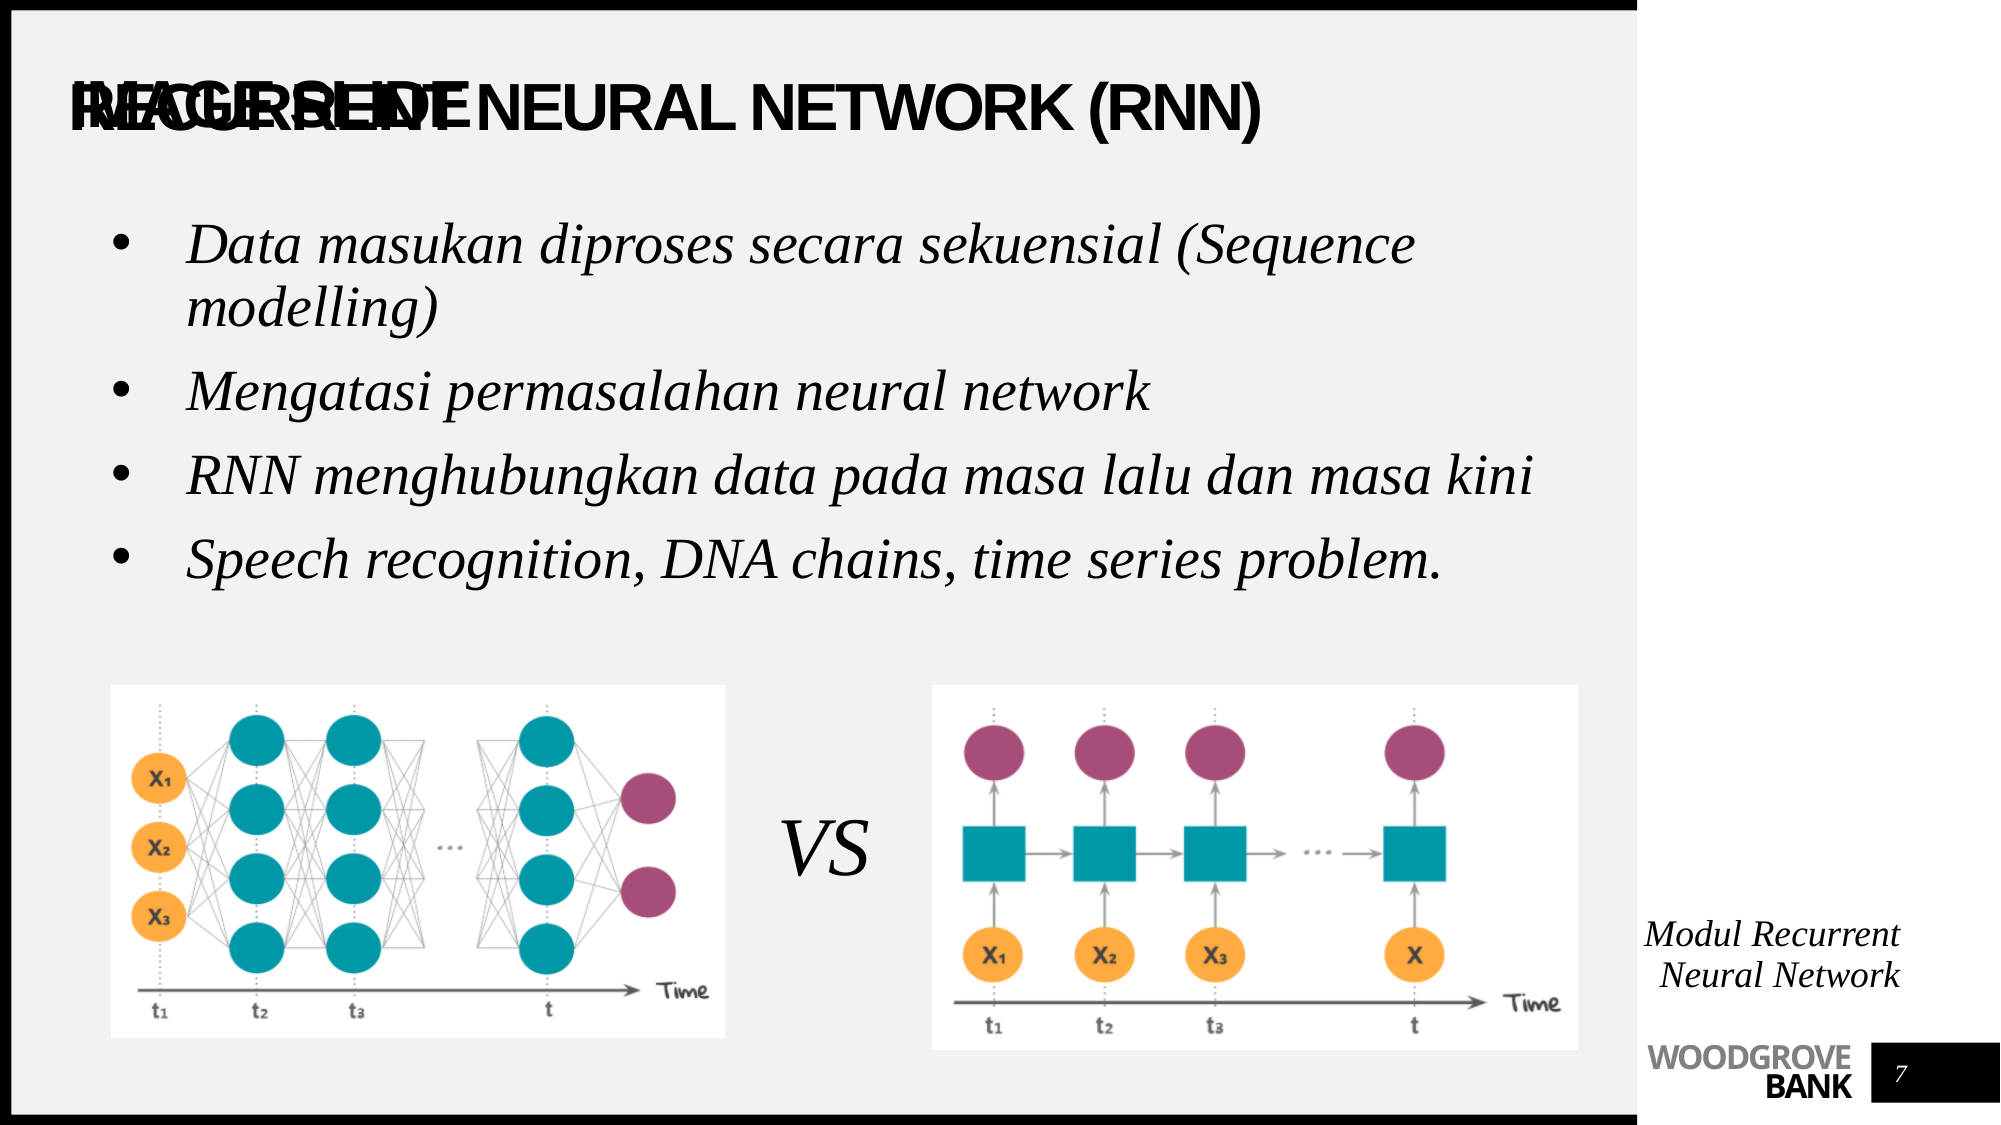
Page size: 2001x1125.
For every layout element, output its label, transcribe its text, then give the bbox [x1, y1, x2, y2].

picture [111, 685, 725, 1038]
picture [932, 685, 1578, 1050]
list Modul Recurrent Neural Network [1567, 877, 1901, 1057]
text_box VS [725, 713, 871, 894]
title Image SLide [70, 70, 1580, 142]
text_box Recurrent neural network (RNN) [68, 73, 1578, 145]
text_box Data masukan diproses secara sekuensial (Sequence modelling) Mengatasi permasalahan neural network RNN menghubungkan data pada masa lalu dan masa kini Speech recognition, DNA chains, time series problem. [111, 429, 1536, 591]
slide_number 7 [1877, 1050, 1924, 1096]
